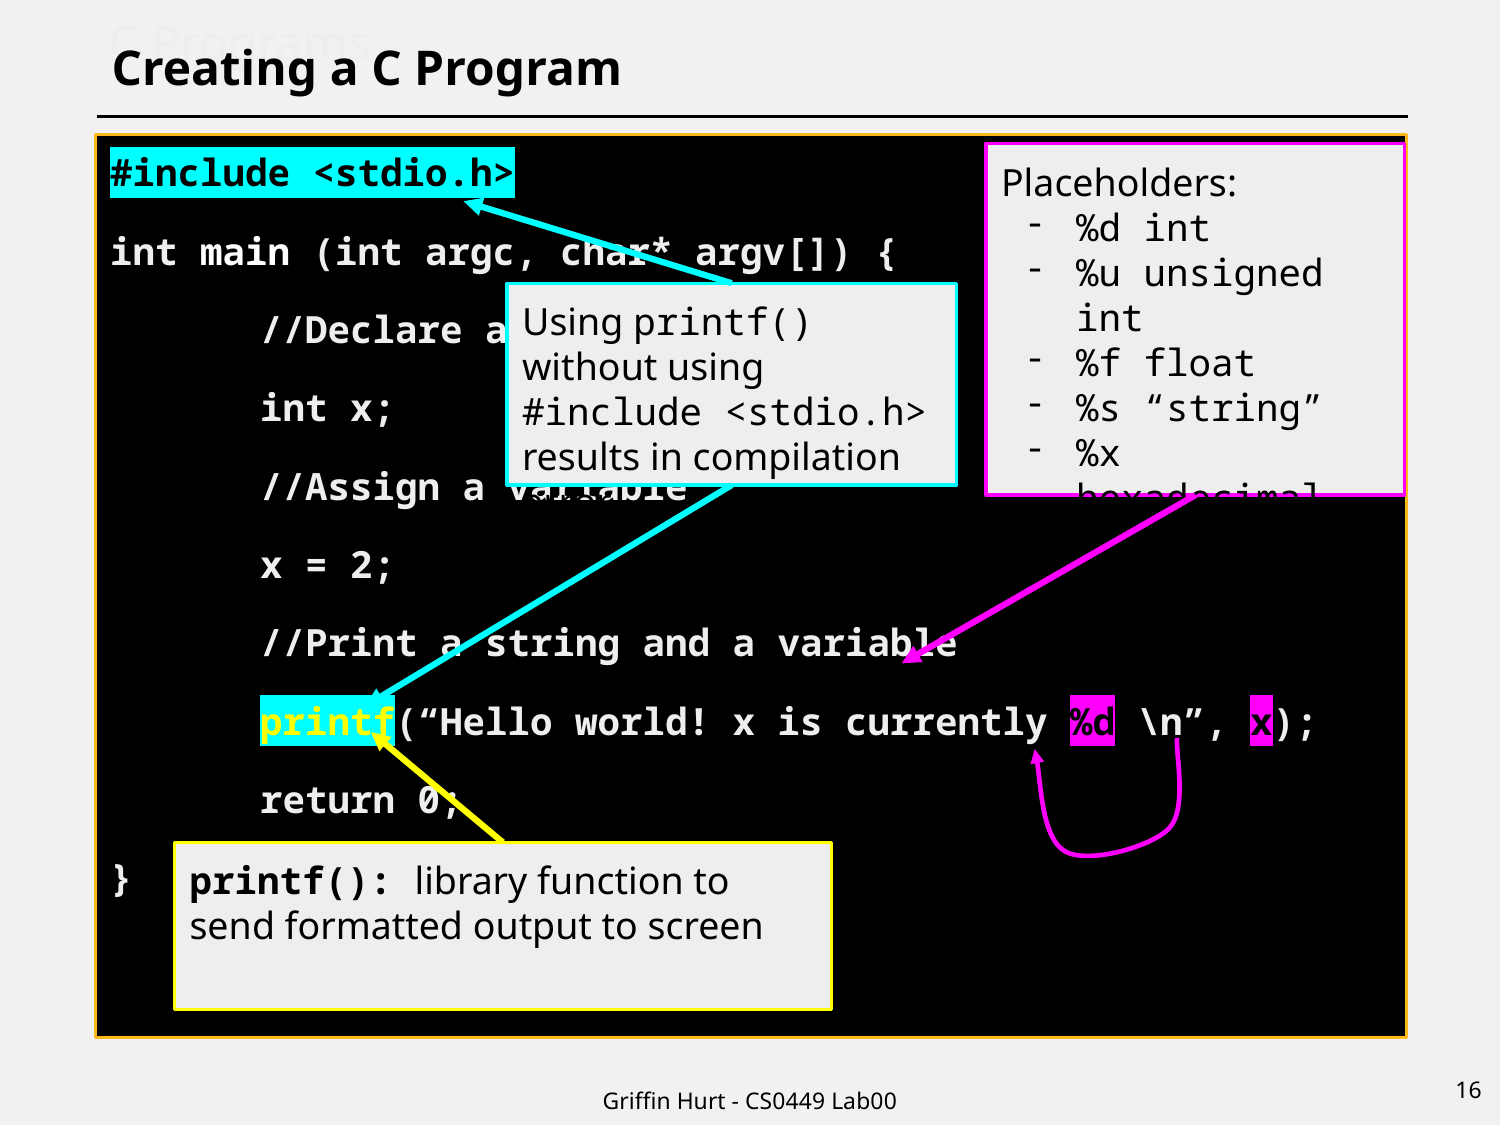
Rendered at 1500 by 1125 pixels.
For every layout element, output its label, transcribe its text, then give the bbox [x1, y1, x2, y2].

text_box printf(): library function to send formatted output to screen [174, 842, 832, 1010]
text_box Creating a C Program [93, 4, 1407, 114]
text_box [365, 485, 732, 707]
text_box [371, 732, 503, 843]
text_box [463, 201, 732, 284]
list #include <stdio.h> int main (int argc, char* argv[]) { //Declare a variable int x; //Assign a variable x = 2; //Print a string and a variable printf(“Hello world! x is currently %d \n”, x); return 0; } [95, 134, 1407, 1038]
text_box Using printf() without using #include <stdio.h> results in compilation error [507, 283, 957, 485]
footer Griffin Hurt - CS0449 Lab00 [496, 1065, 1004, 1125]
text_box Placeholders: %d int %u unsigned int %f float %s “string” %x hexadecimal %p pointer [985, 143, 1405, 496]
text_box [1031, 737, 1180, 857]
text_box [901, 495, 1196, 664]
slide_number 16 [1343, 1060, 1500, 1125]
